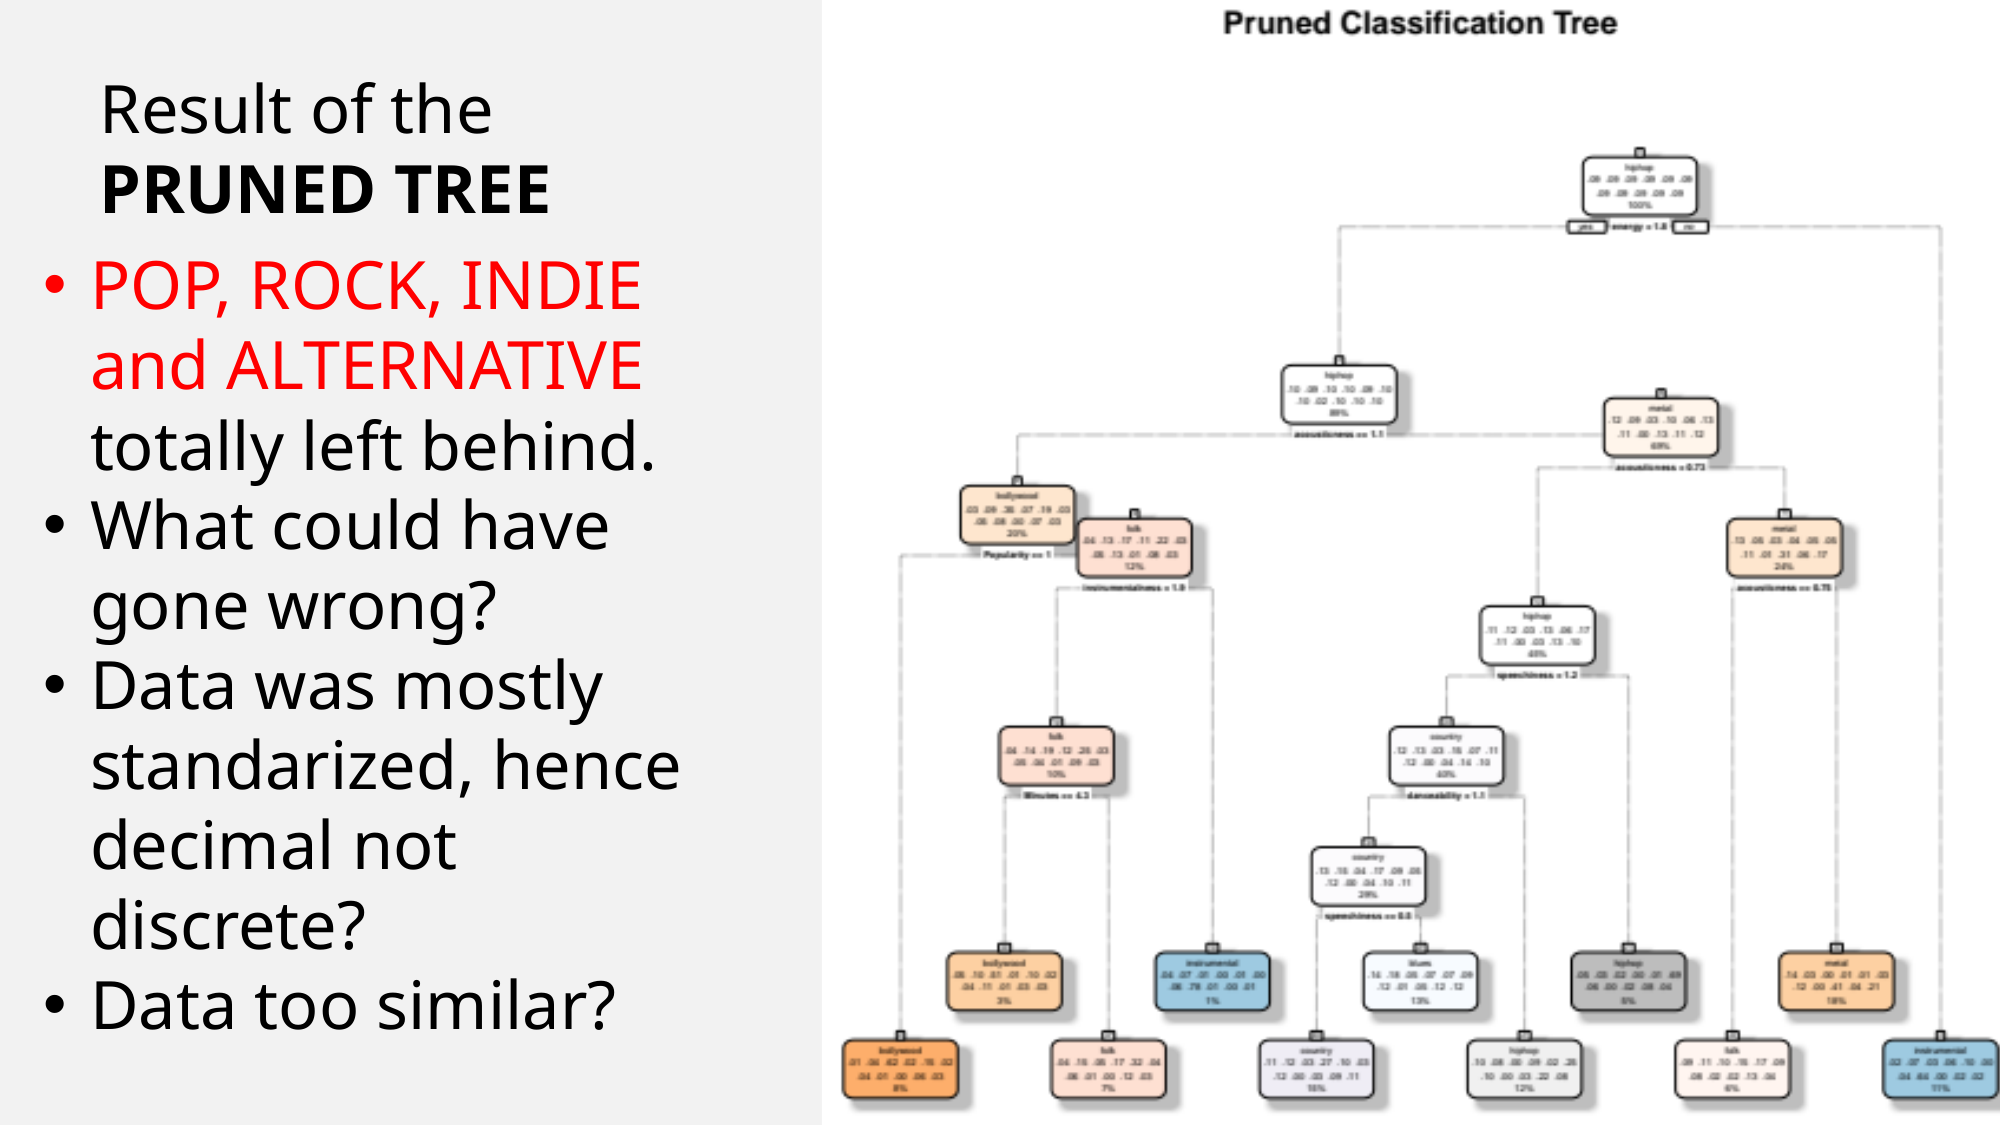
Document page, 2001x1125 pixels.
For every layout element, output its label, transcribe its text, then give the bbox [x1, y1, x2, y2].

text_box Result of the PRUNED TREE [84, 59, 683, 234]
text_box POP, ROCK, INDIE and ALTERNATIVE totally left behind. What could have gone wrong? Data was mostly standarized, hence decimal not discrete? Data too similar? [28, 235, 740, 1125]
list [821, 0, 2000, 1125]
